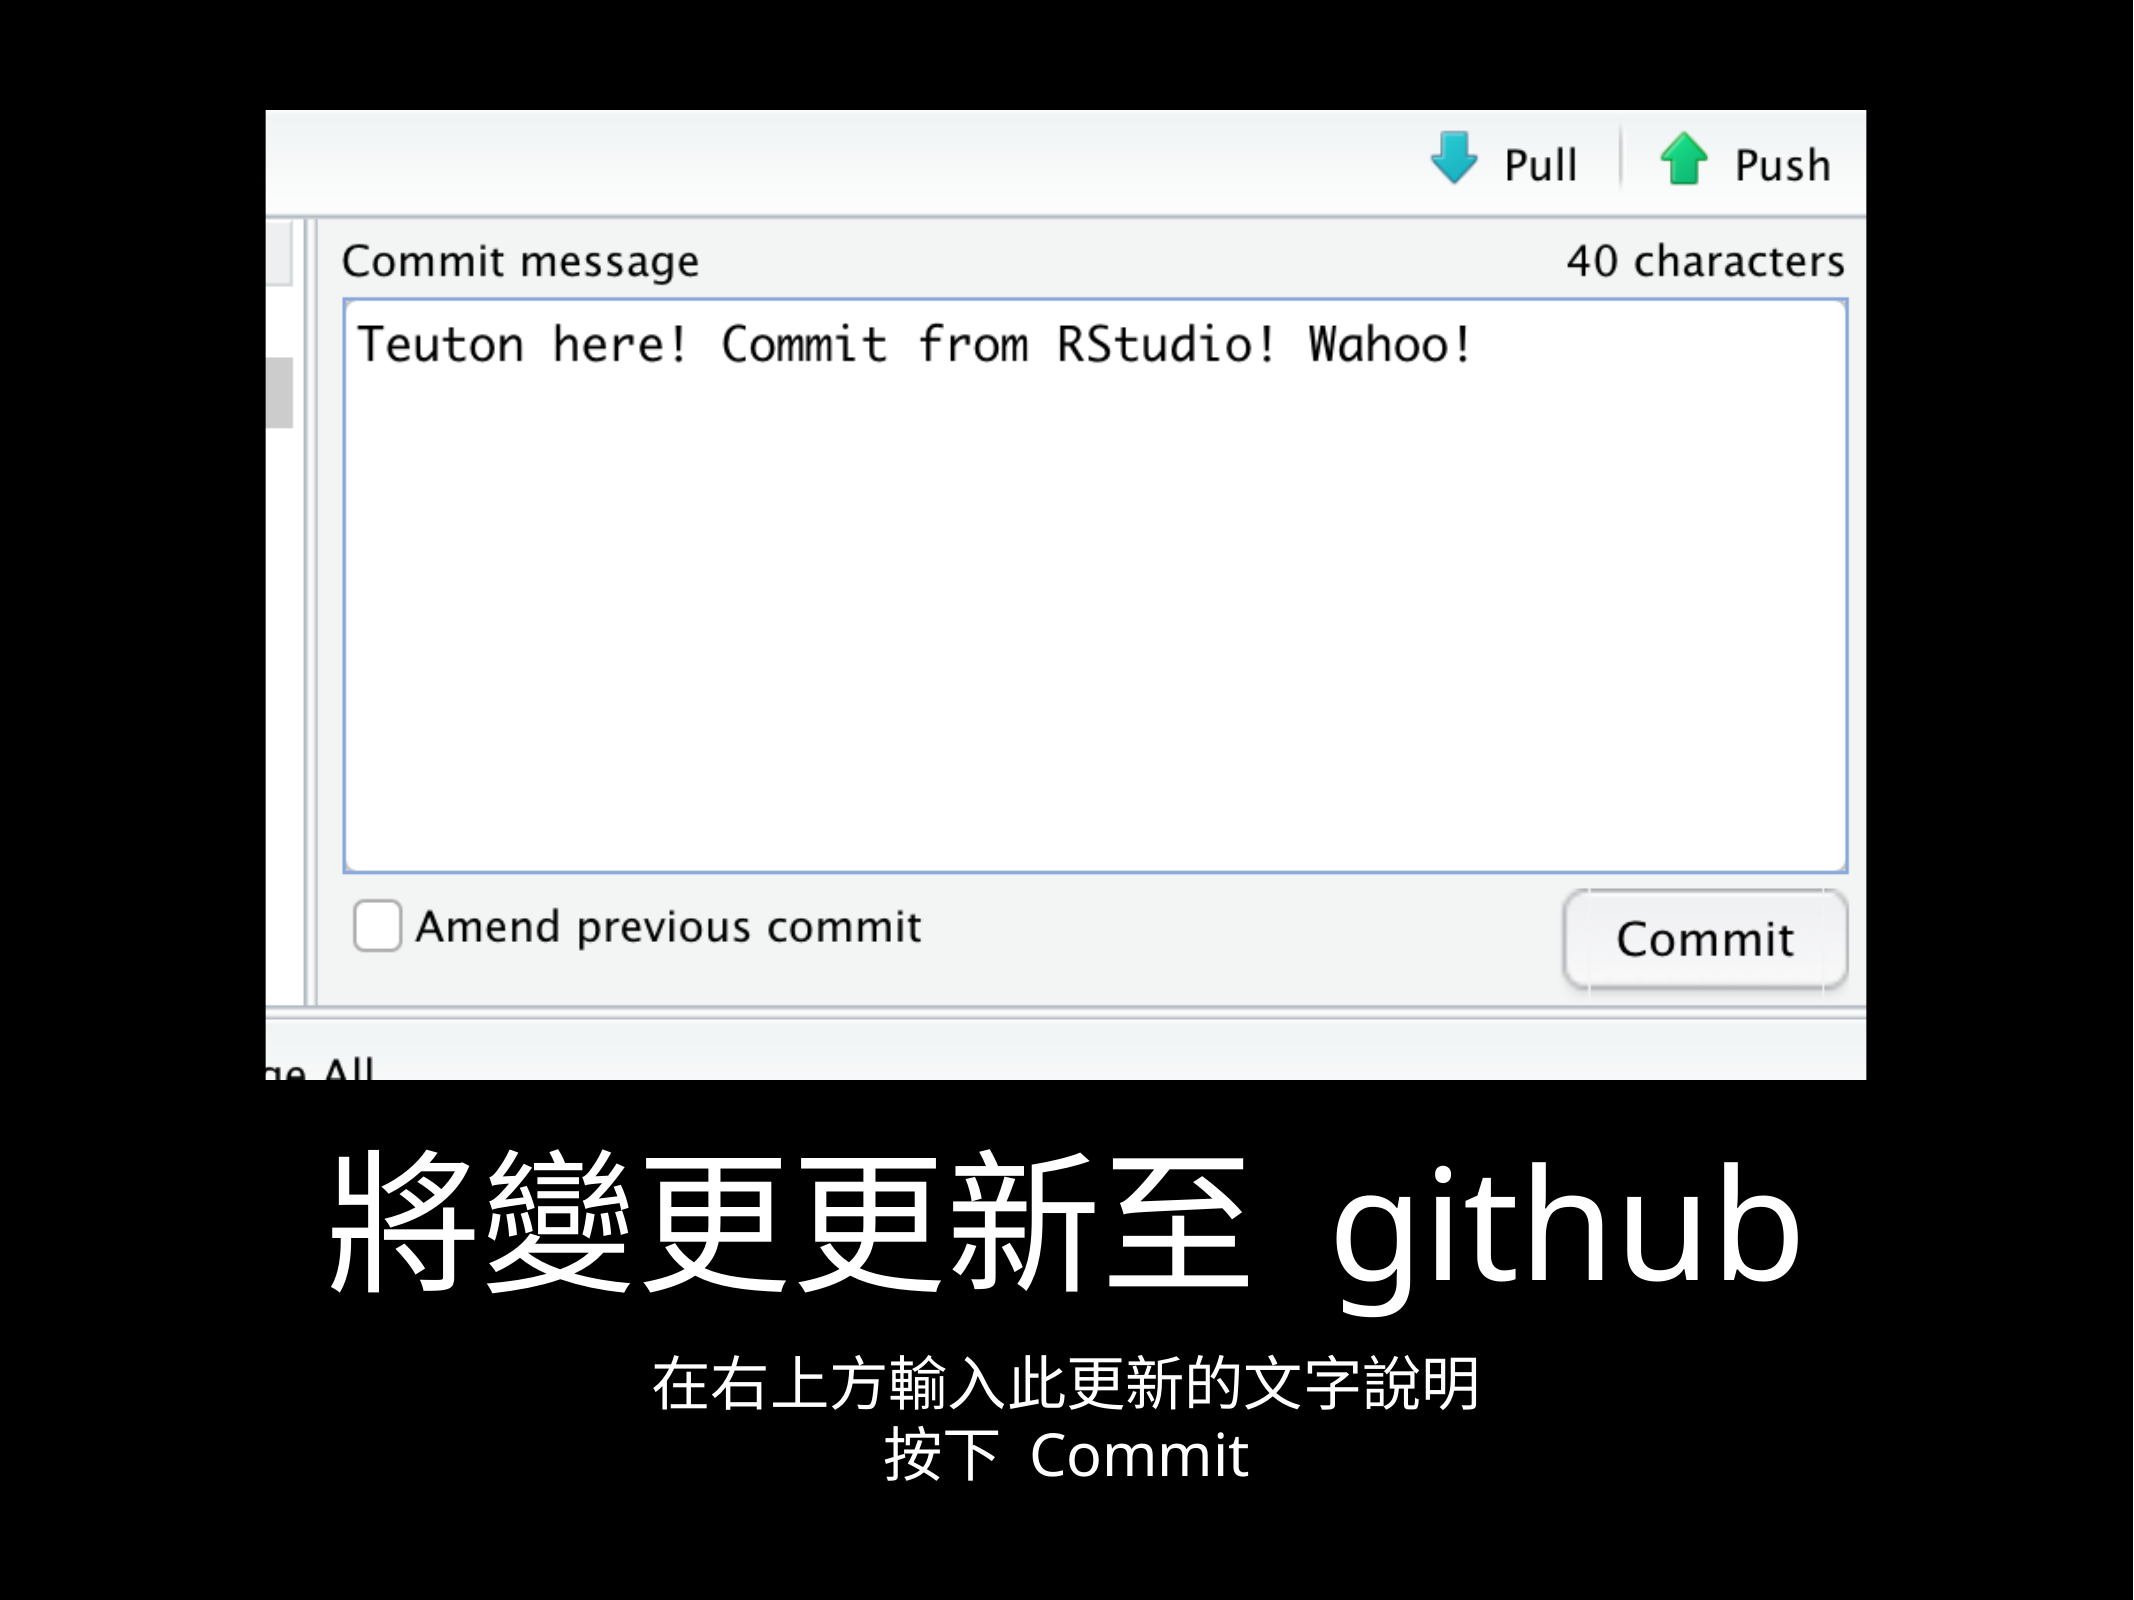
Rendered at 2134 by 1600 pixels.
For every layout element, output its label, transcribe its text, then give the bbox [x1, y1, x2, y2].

title 將變更更新至 github [207, 1101, 1926, 1336]
list 在右上方輸入此更新的文字說明 按下 Commit [207, 1336, 1926, 1524]
picture [265, 110, 1867, 1080]
